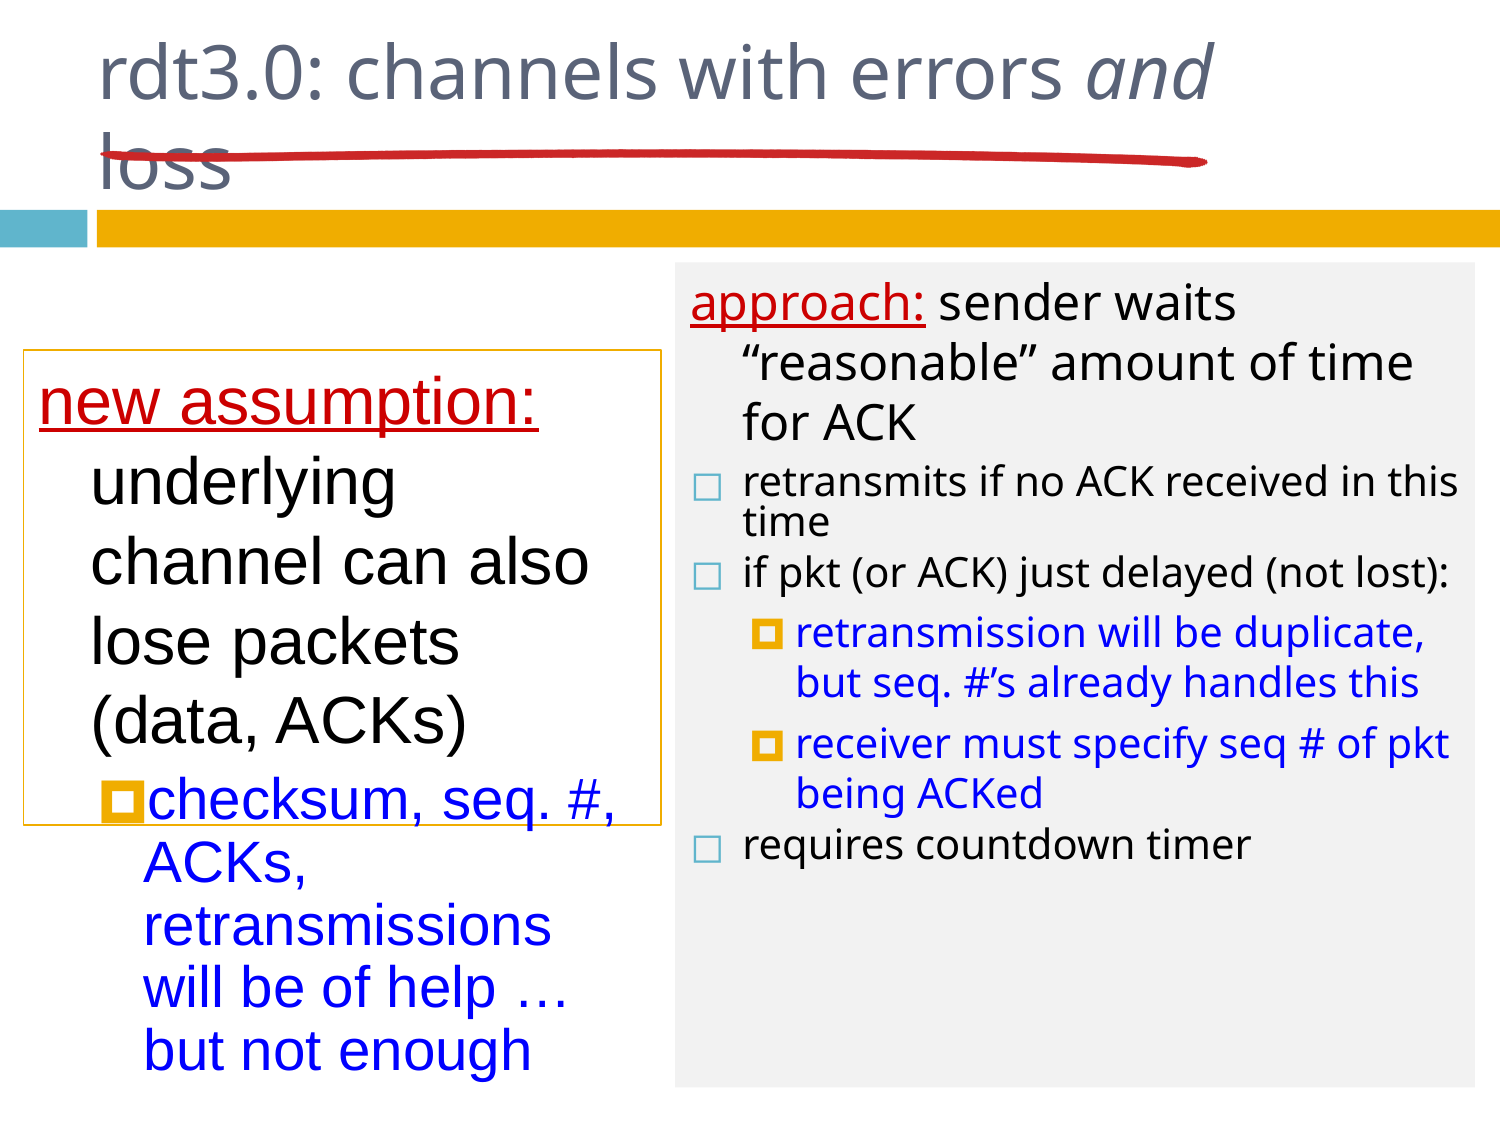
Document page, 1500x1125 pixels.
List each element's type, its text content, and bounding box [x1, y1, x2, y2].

list approach: sender waits “reasonable” amount of time for ACK retransmits if no ACK received in this time if pkt (or ACK) just delayed (not lost): retransmission will be duplicate, but seq. #’s already handles this receiver must specify seq # of pkt being ACKed requires countdown timer [675, 262, 1475, 1088]
list new assumption: underlying channel can also lose packets (data, ACKs) checksum, seq. #, ACKs, retransmissions will be of help … but not enough [23, 350, 661, 825]
title rdt3.0: channels with errors and loss [82, 35, 1357, 194]
picture [94, 144, 1221, 173]
